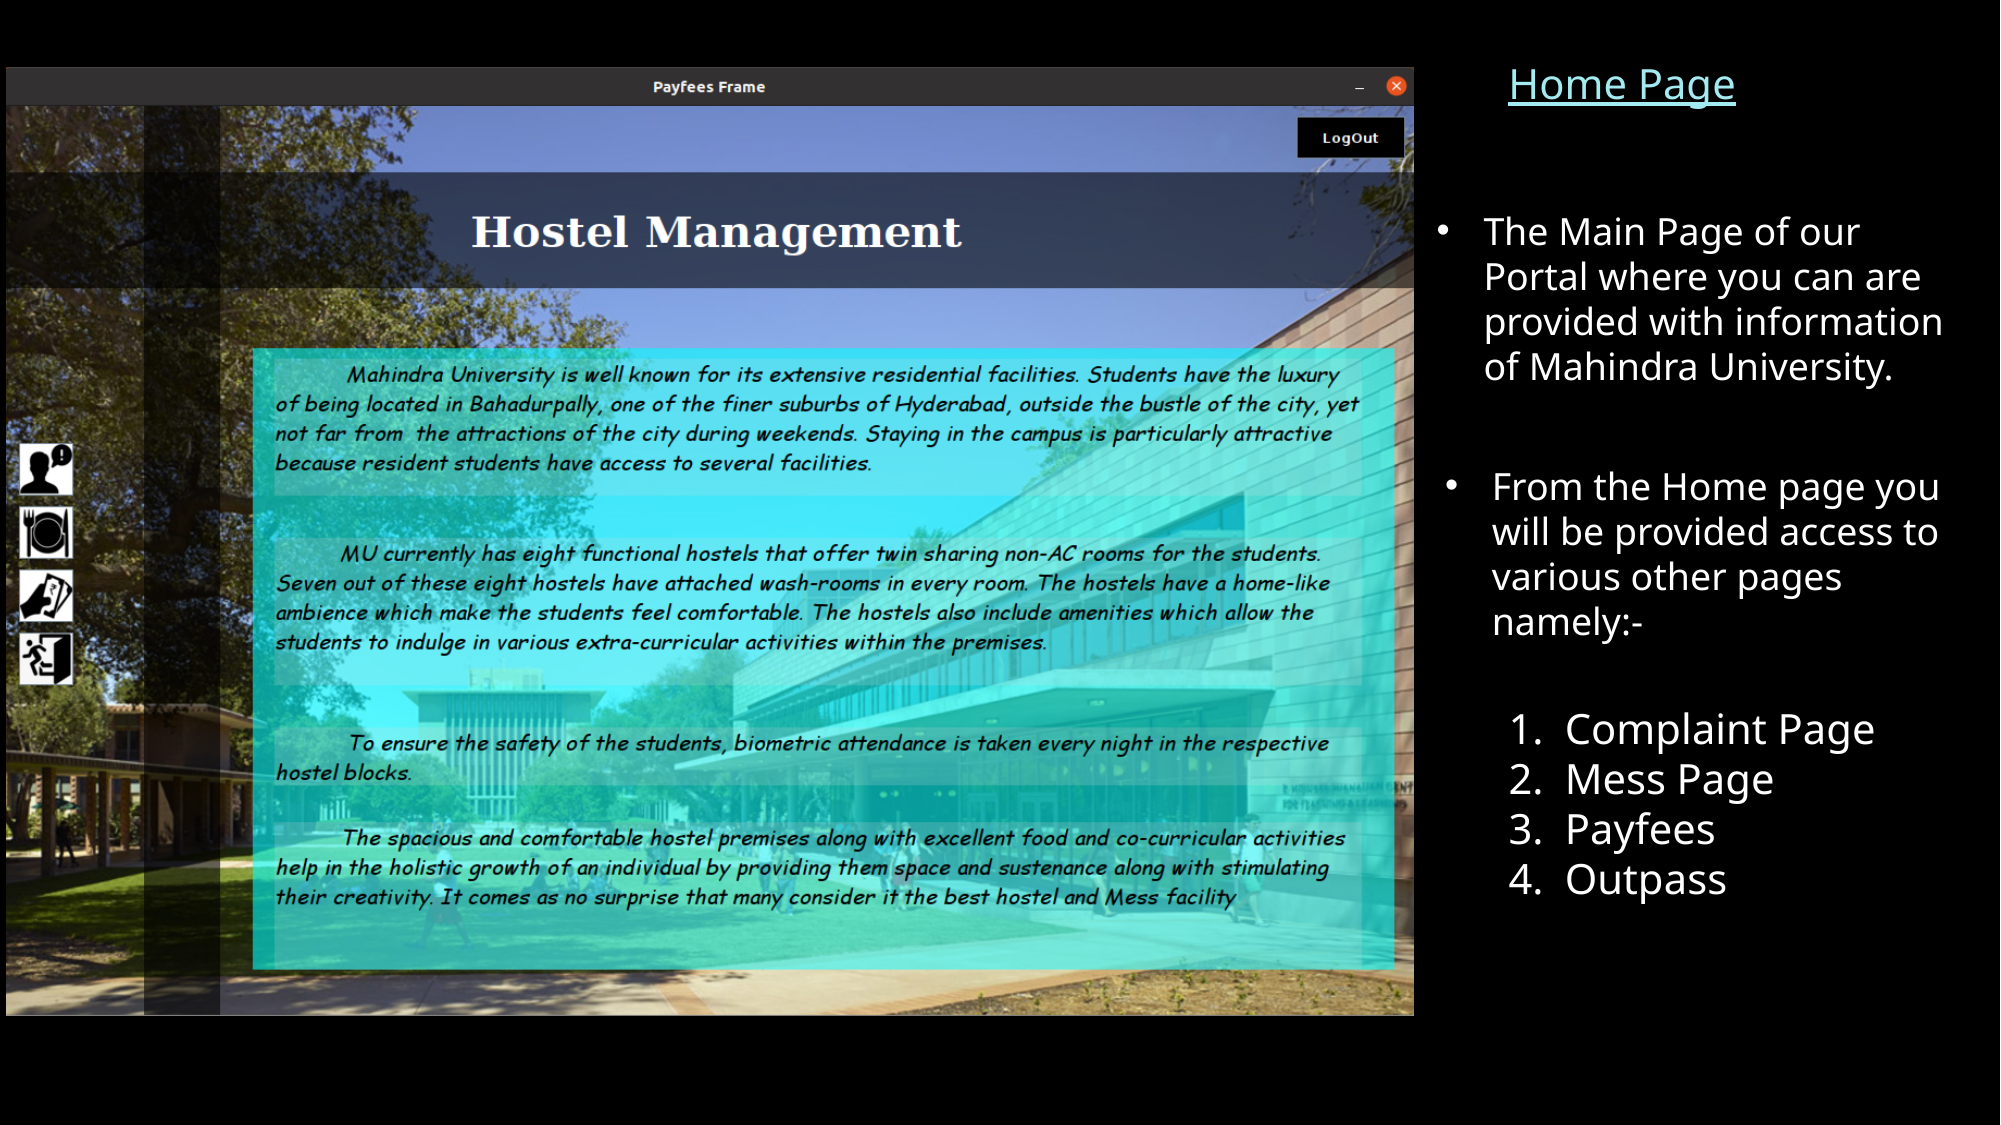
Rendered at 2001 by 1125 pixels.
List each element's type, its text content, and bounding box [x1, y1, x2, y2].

text_box Complaint Page Mess Page Payfees Outpass [1493, 695, 1956, 911]
text_box From the Home page you will be provided access to various other pages namely:- [1430, 455, 1976, 650]
text_box The Main Page of our Portal where you can are provided with information of Mahindra University. [1421, 199, 1975, 395]
text_box Home Page [1493, 50, 1944, 115]
picture [6, 67, 1414, 1016]
